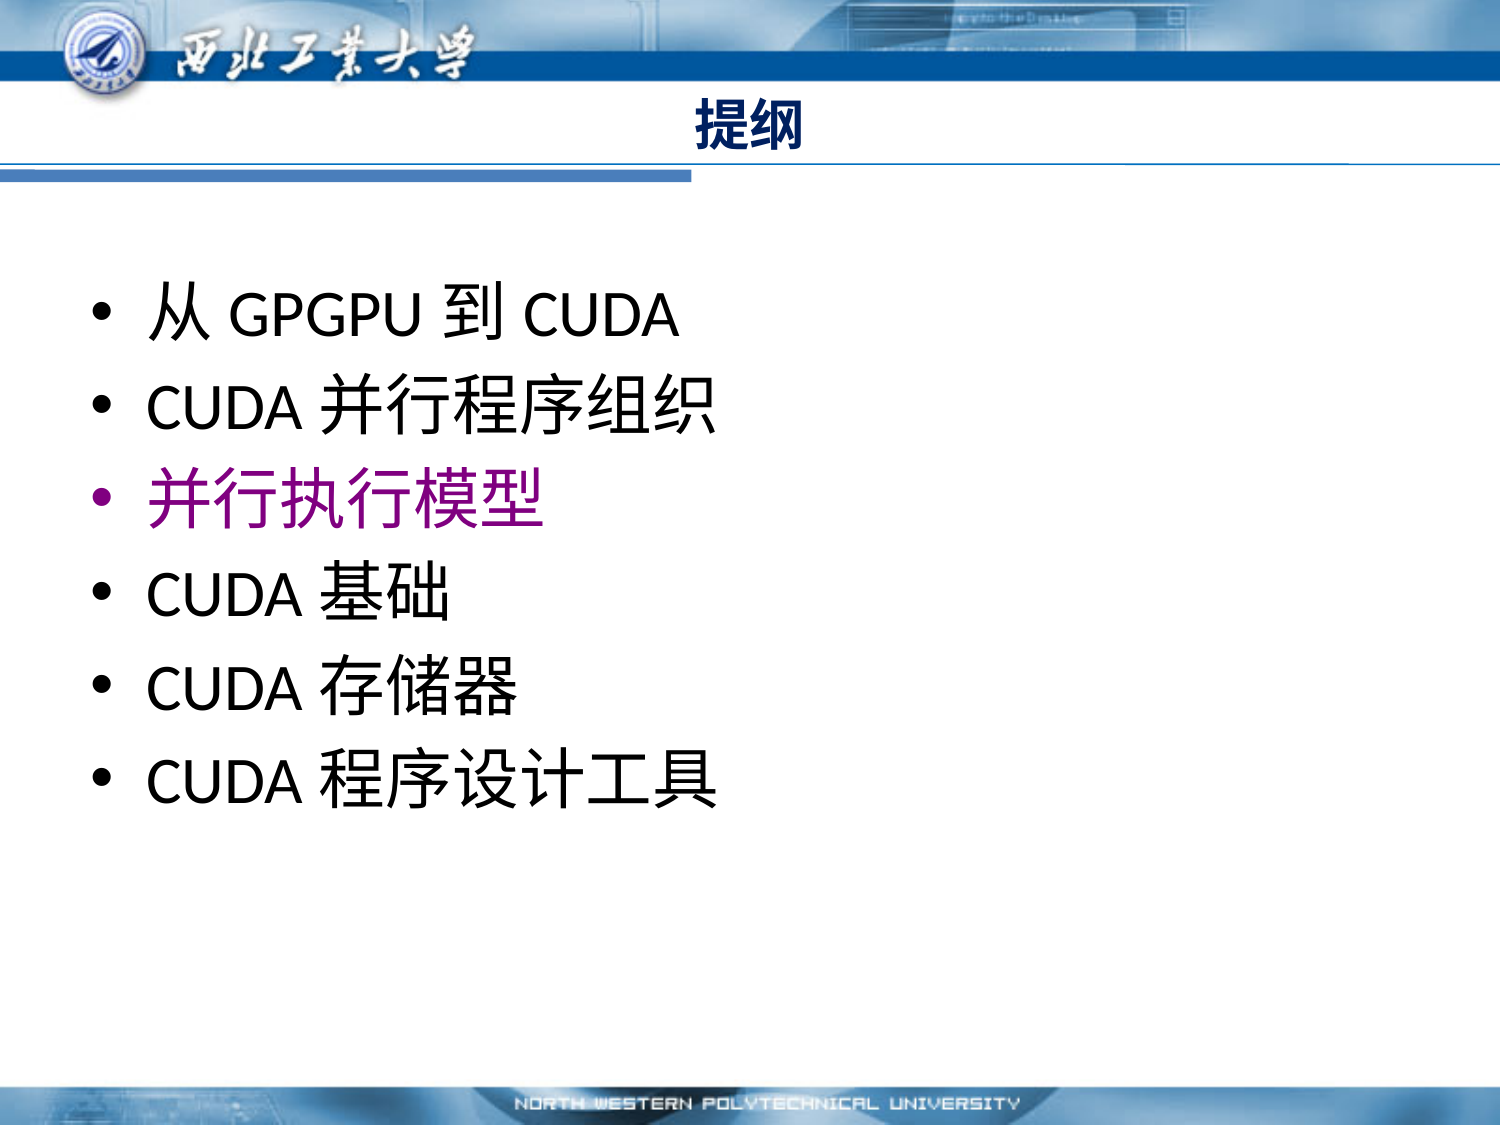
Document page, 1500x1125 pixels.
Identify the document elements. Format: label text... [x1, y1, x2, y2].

picture [0, 0, 1500, 163]
picture [0, 165, 1500, 1125]
title 提纲 [35, 82, 1465, 164]
list 从GPGPU到CUDA CUDA并行程序组织 并行执行模型 CUDA基础 CUDA存储器 CUDA程序设计工具 [75, 262, 1425, 1005]
